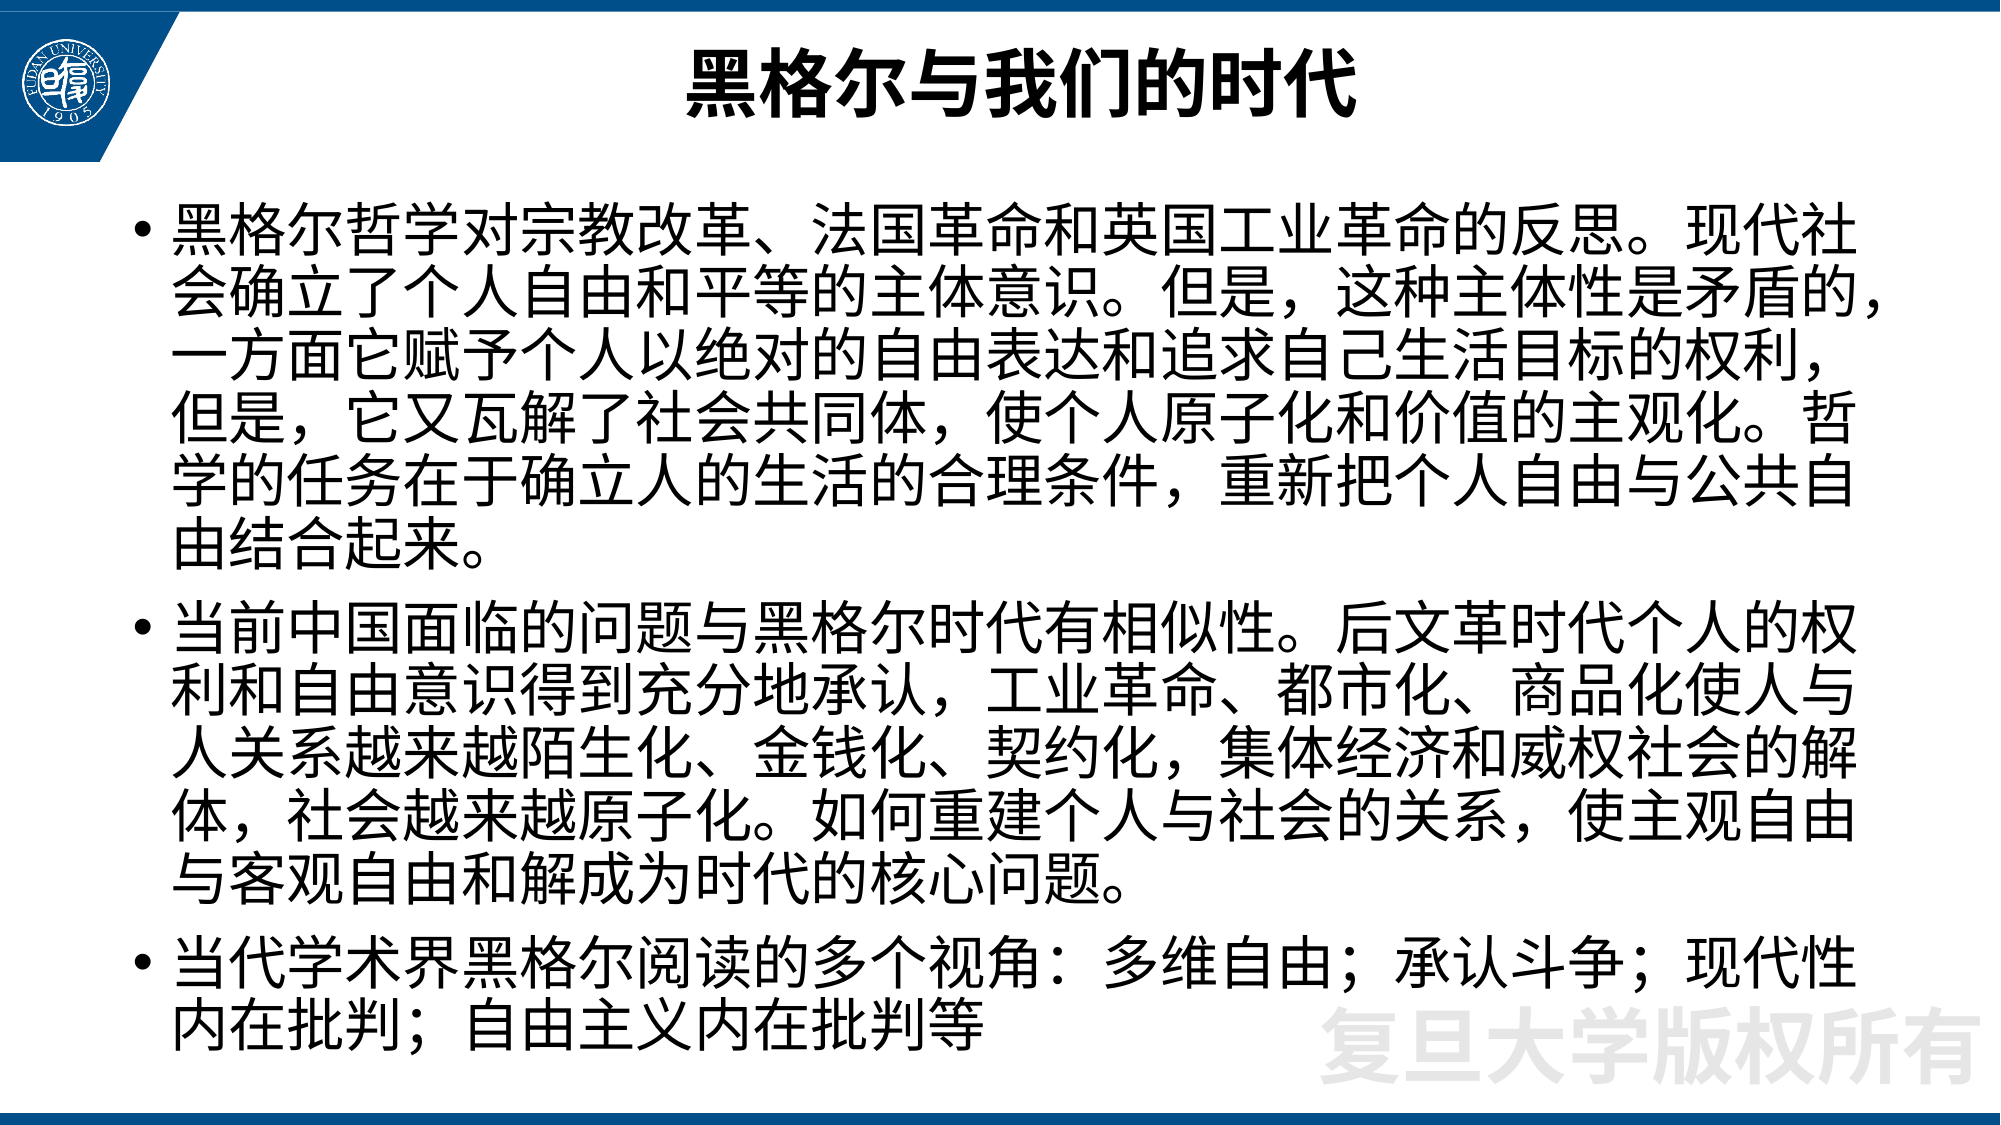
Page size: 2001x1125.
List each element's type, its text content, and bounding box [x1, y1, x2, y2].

title 黑格尔与我们的时代 [179, 11, 1863, 162]
list 黑格尔哲学对宗教改革、法国革命和英国工业革命的反思。现代社会确立了个人自由和平等的主体意识。但是，这种主体性是矛盾的，一方面它赋予个人以绝对的自由表达和追求自己生活目标的权利，但是，它又瓦解了社会共同体，使个人原子化和价值的主观化。哲学的任务在于确立人的生活的合理条件，重新把个人自由与公共自由结合起来。 当前中国面临的问题与黑格尔时代有相似性。后文革时代个人的权利和自由意识得到充分地承认，工业革命、都市化、商品化使人与人关系越来越陌生化、金钱化、契约化，集体经济和威权社会的解体，社会越来越原子化。如何重建个人与社会的关系，使主观自由与客观自由和解成为时代的核心问题。 当代学术界黑格尔阅读的多个视角：多维自由；承认斗争；现代性内在批判；自由主义内在批判等 [117, 193, 1896, 1125]
picture [22, 39, 110, 126]
